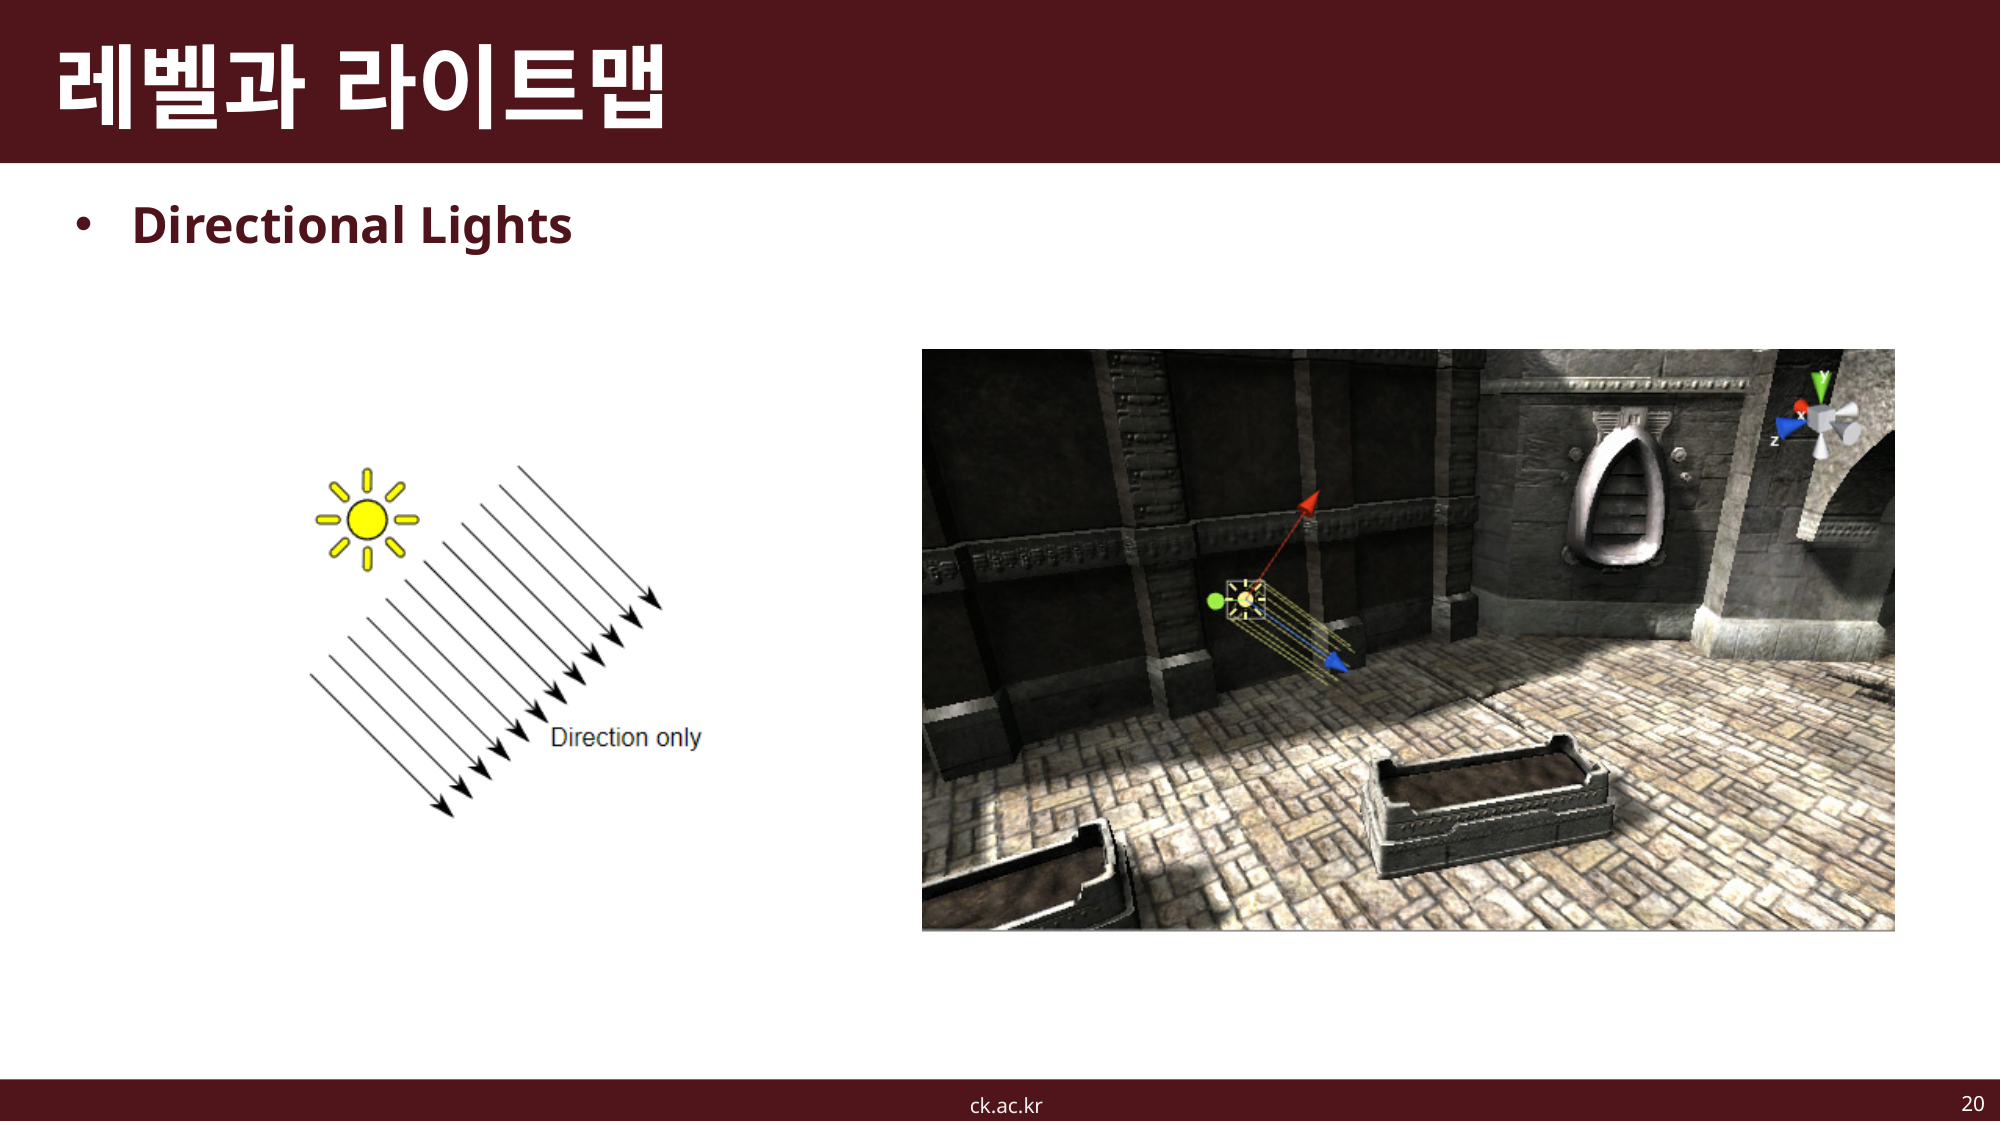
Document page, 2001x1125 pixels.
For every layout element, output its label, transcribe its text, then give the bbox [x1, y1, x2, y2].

title 레벨과 라이트맵 [39, 34, 1289, 149]
text_box Directional Lights [60, 186, 1953, 321]
footer ck.ac.kr [949, 1084, 1064, 1125]
picture [293, 441, 738, 842]
picture [922, 349, 1895, 935]
slide_number 20 [1911, 1083, 2000, 1125]
